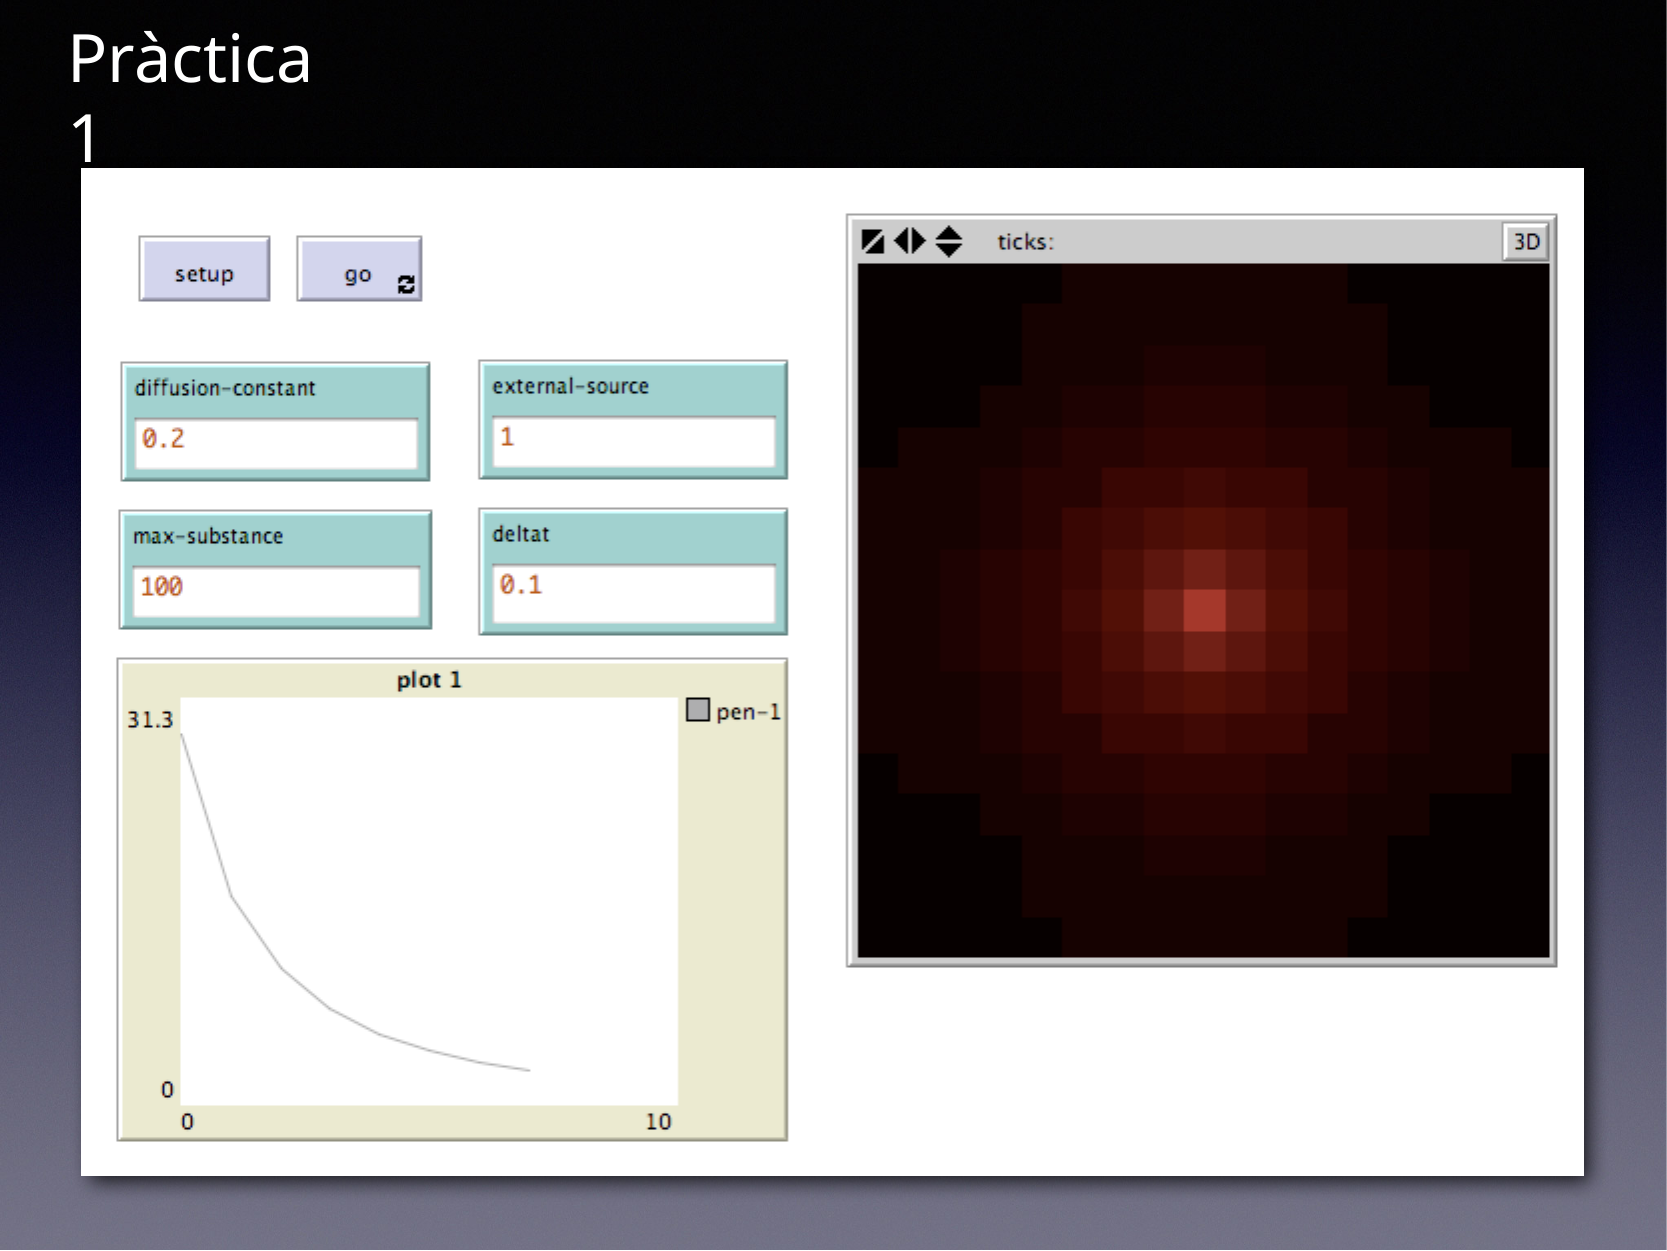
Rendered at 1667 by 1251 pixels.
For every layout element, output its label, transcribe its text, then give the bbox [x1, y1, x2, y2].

picture [0, 0, 1667, 1250]
text_box Pràctica 1 [61, 9, 362, 183]
